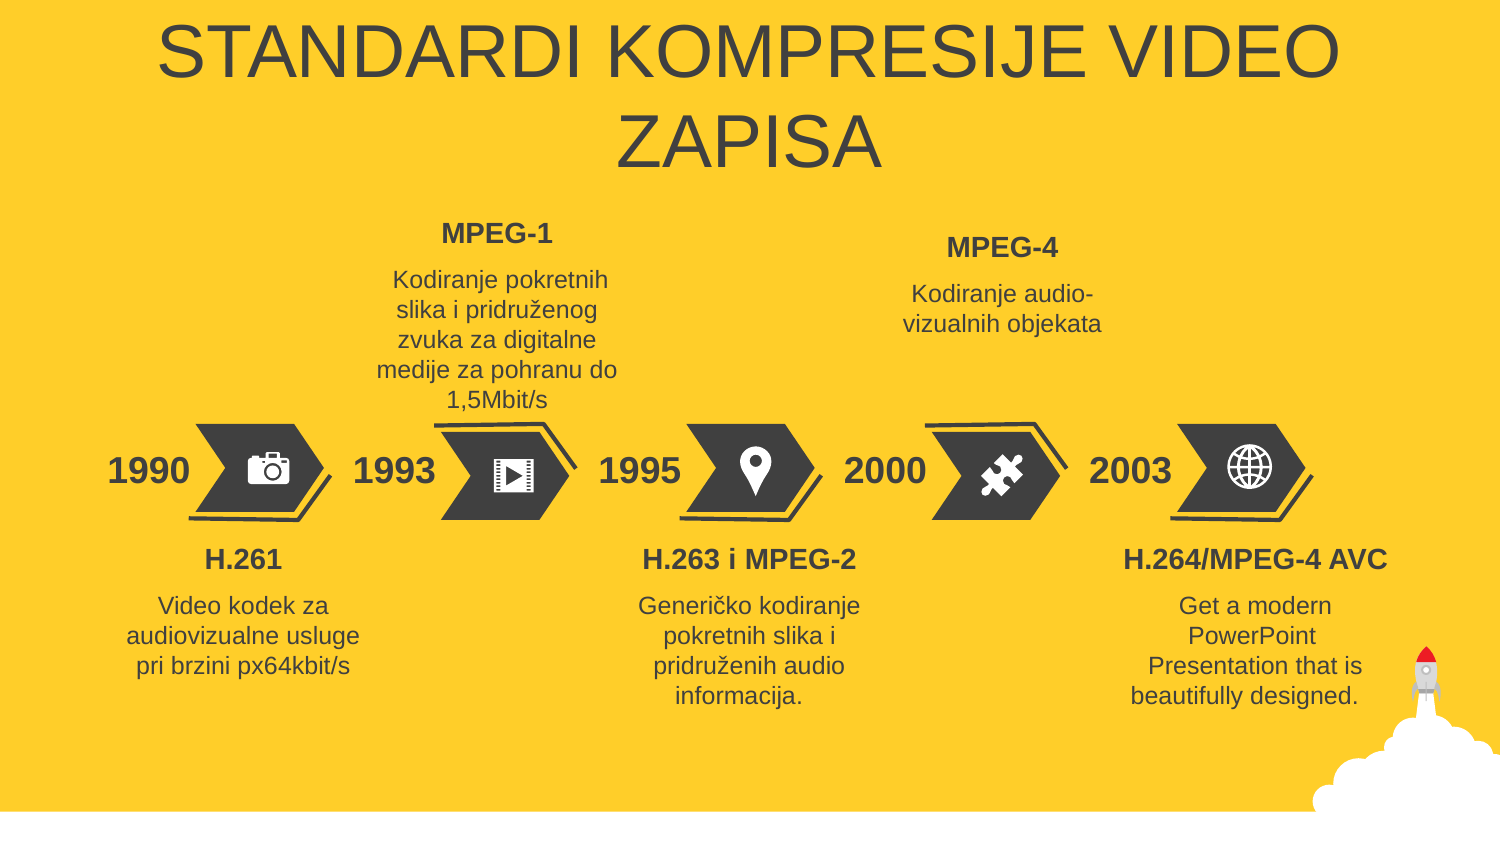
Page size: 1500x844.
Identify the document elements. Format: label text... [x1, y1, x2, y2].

text_box [1016, 26, 1031, 45]
text_box [719, 140, 754, 166]
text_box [1170, 423, 1313, 521]
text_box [348, 207, 647, 424]
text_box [188, 423, 331, 521]
text_box [1288, 25, 1336, 45]
text_box [769, 140, 775, 166]
text_box [462, 26, 503, 45]
text_box [986, 26, 992, 45]
text_box [208, 26, 250, 45]
text_box [261, 26, 283, 45]
text_box [612, 26, 618, 45]
text_box [935, 25, 973, 45]
text_box [1045, 26, 1083, 45]
text_box [570, 26, 576, 45]
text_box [679, 423, 822, 521]
text_box [1144, 26, 1156, 45]
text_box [433, 431, 577, 521]
text_box [619, 140, 659, 166]
list STANDARDI KOMPRESIJE VIDEO ZAPISA [0, 45, 1500, 140]
text_box [303, 26, 321, 45]
text_box [886, 26, 924, 45]
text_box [924, 423, 1067, 521]
text_box [516, 26, 558, 45]
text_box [853, 220, 1152, 347]
text_box 1993 [335, 438, 428, 499]
text_box [1165, 26, 1171, 45]
text_box 2000 [826, 438, 919, 499]
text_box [600, 532, 899, 719]
text_box [787, 140, 828, 167]
text_box [1186, 26, 1228, 45]
text_box [1240, 26, 1278, 45]
text_box [660, 25, 708, 45]
text_box [162, 25, 200, 45]
text_box [338, 26, 344, 45]
text_box [832, 26, 873, 45]
text_box 2003 [1072, 438, 1165, 499]
text_box [626, 26, 649, 45]
text_box [834, 140, 880, 166]
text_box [1106, 532, 1405, 719]
text_box [782, 26, 820, 45]
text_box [94, 532, 393, 689]
text_box 1990 [81, 438, 183, 499]
text_box [664, 140, 710, 166]
text_box [754, 26, 769, 45]
text_box [720, 26, 735, 45]
text_box [419, 26, 441, 45]
text_box [1110, 26, 1122, 45]
text_box [358, 26, 400, 45]
text_box 1995 [581, 438, 674, 499]
